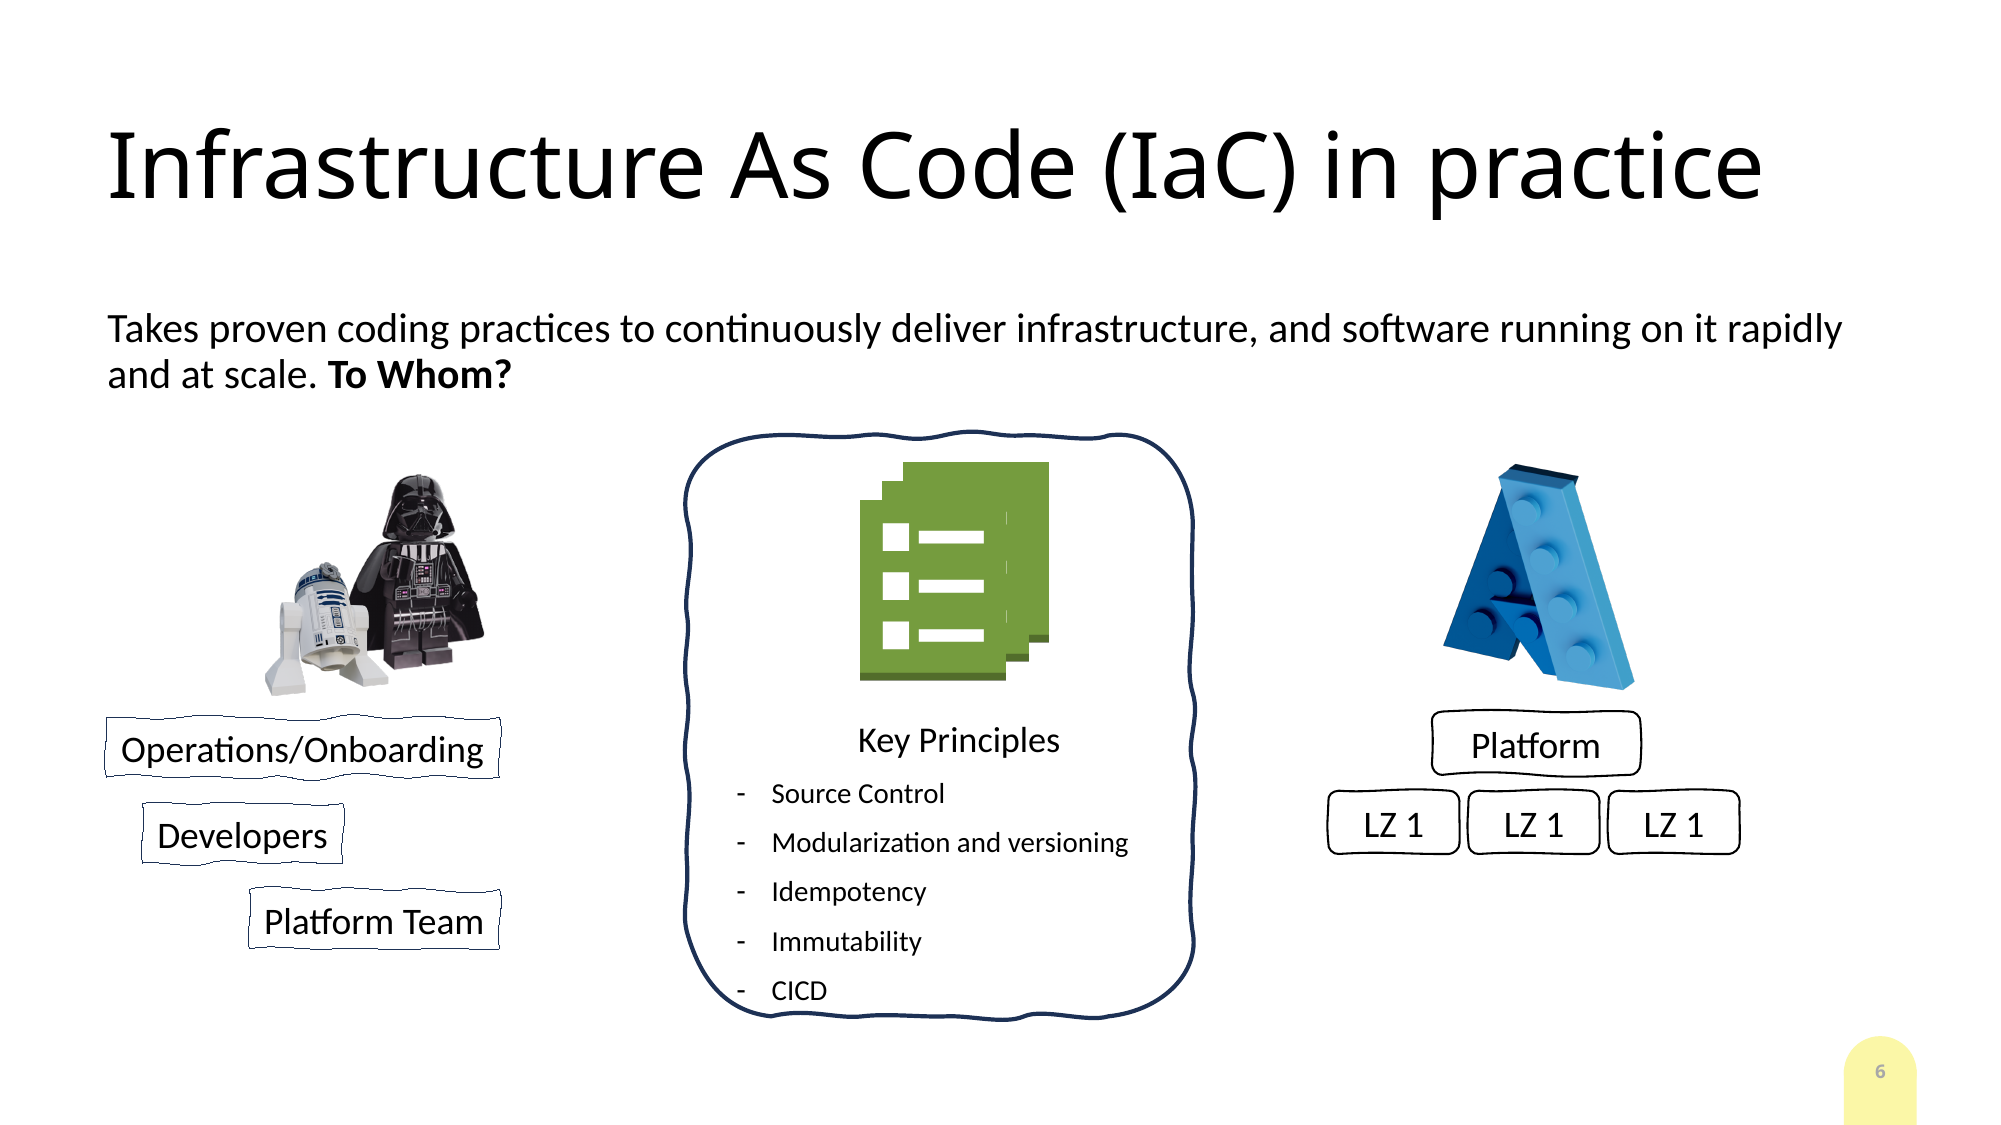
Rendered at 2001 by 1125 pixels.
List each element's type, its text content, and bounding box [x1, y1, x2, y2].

slide_number 6 [1853, 1042, 1908, 1103]
text_box Operations/Onboarding [104, 715, 502, 781]
text_box Platform Team [248, 886, 502, 950]
list Takes proven coding practices to continuously deliver infrastructure, and software running on it rapidly and at scale. To Whom? [92, 299, 1908, 414]
text_box Key Principles Source Control Modularization and versioning Idempotency Immutability CICD [1118, 713, 1198, 1017]
title Infrastructure As Code (IaC) in practice [92, 59, 1908, 278]
text_box LZ 1 [1606, 788, 1741, 856]
text_box Platform [1430, 737, 1643, 778]
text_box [832, 432, 1078, 711]
text_box Developers [141, 802, 345, 866]
text_box LZ 1 [1466, 788, 1601, 856]
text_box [231, 466, 490, 723]
text_box LZ 1 [1326, 788, 1461, 856]
picture [1393, 414, 1717, 737]
text_box [683, 433, 1197, 1021]
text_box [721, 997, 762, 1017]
